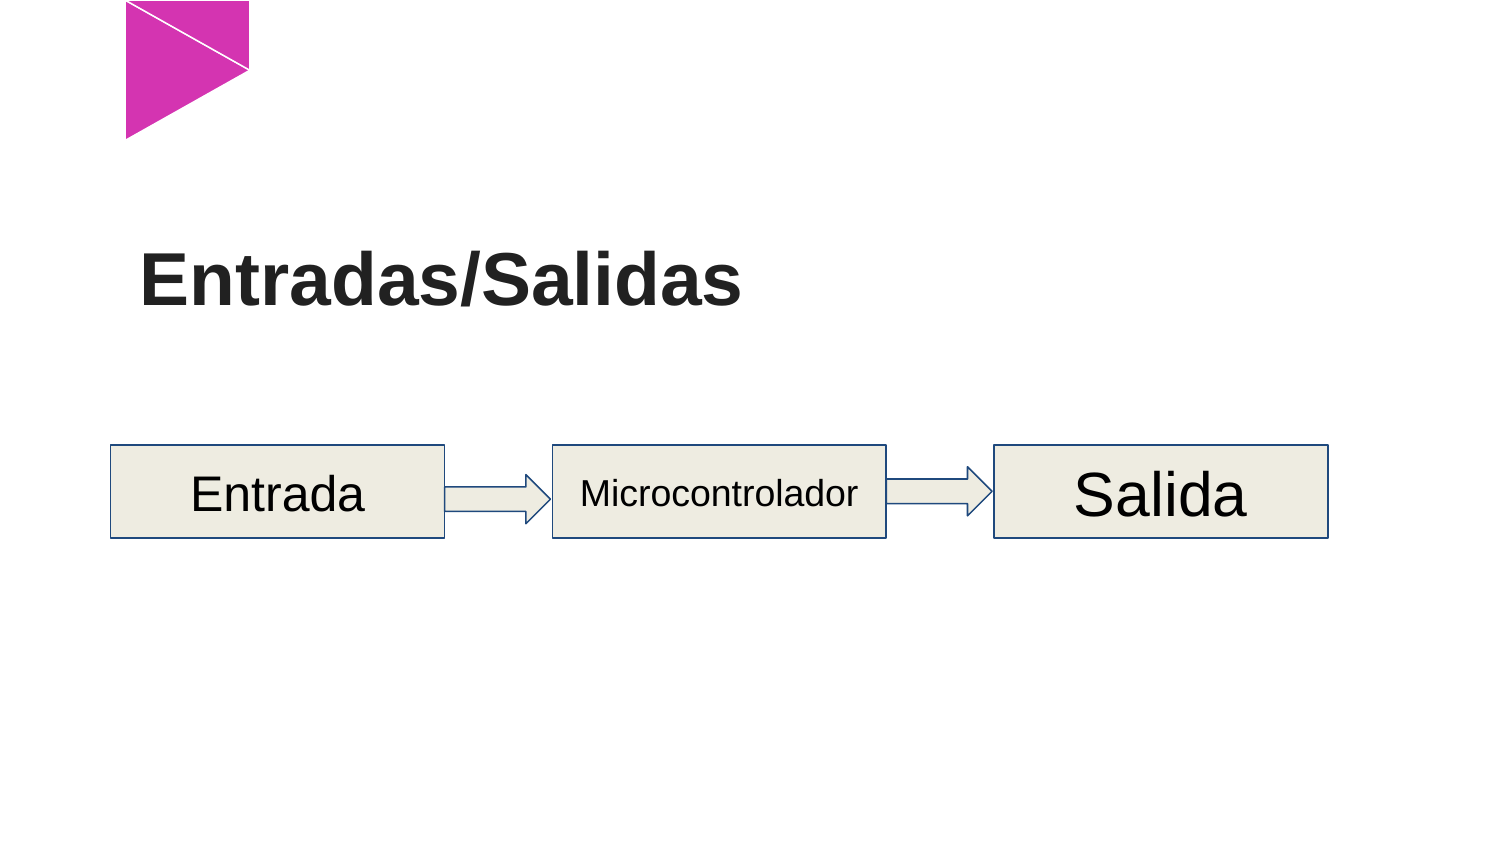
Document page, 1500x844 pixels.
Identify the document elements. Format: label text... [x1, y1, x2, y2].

text_box [886, 466, 993, 516]
text_box Entradas/Salidas [124, 195, 1375, 336]
text_box Salida [993, 444, 1328, 538]
text_box [444, 474, 551, 524]
text_box Microcontrolador [552, 444, 887, 538]
text_box Entrada [110, 444, 445, 538]
